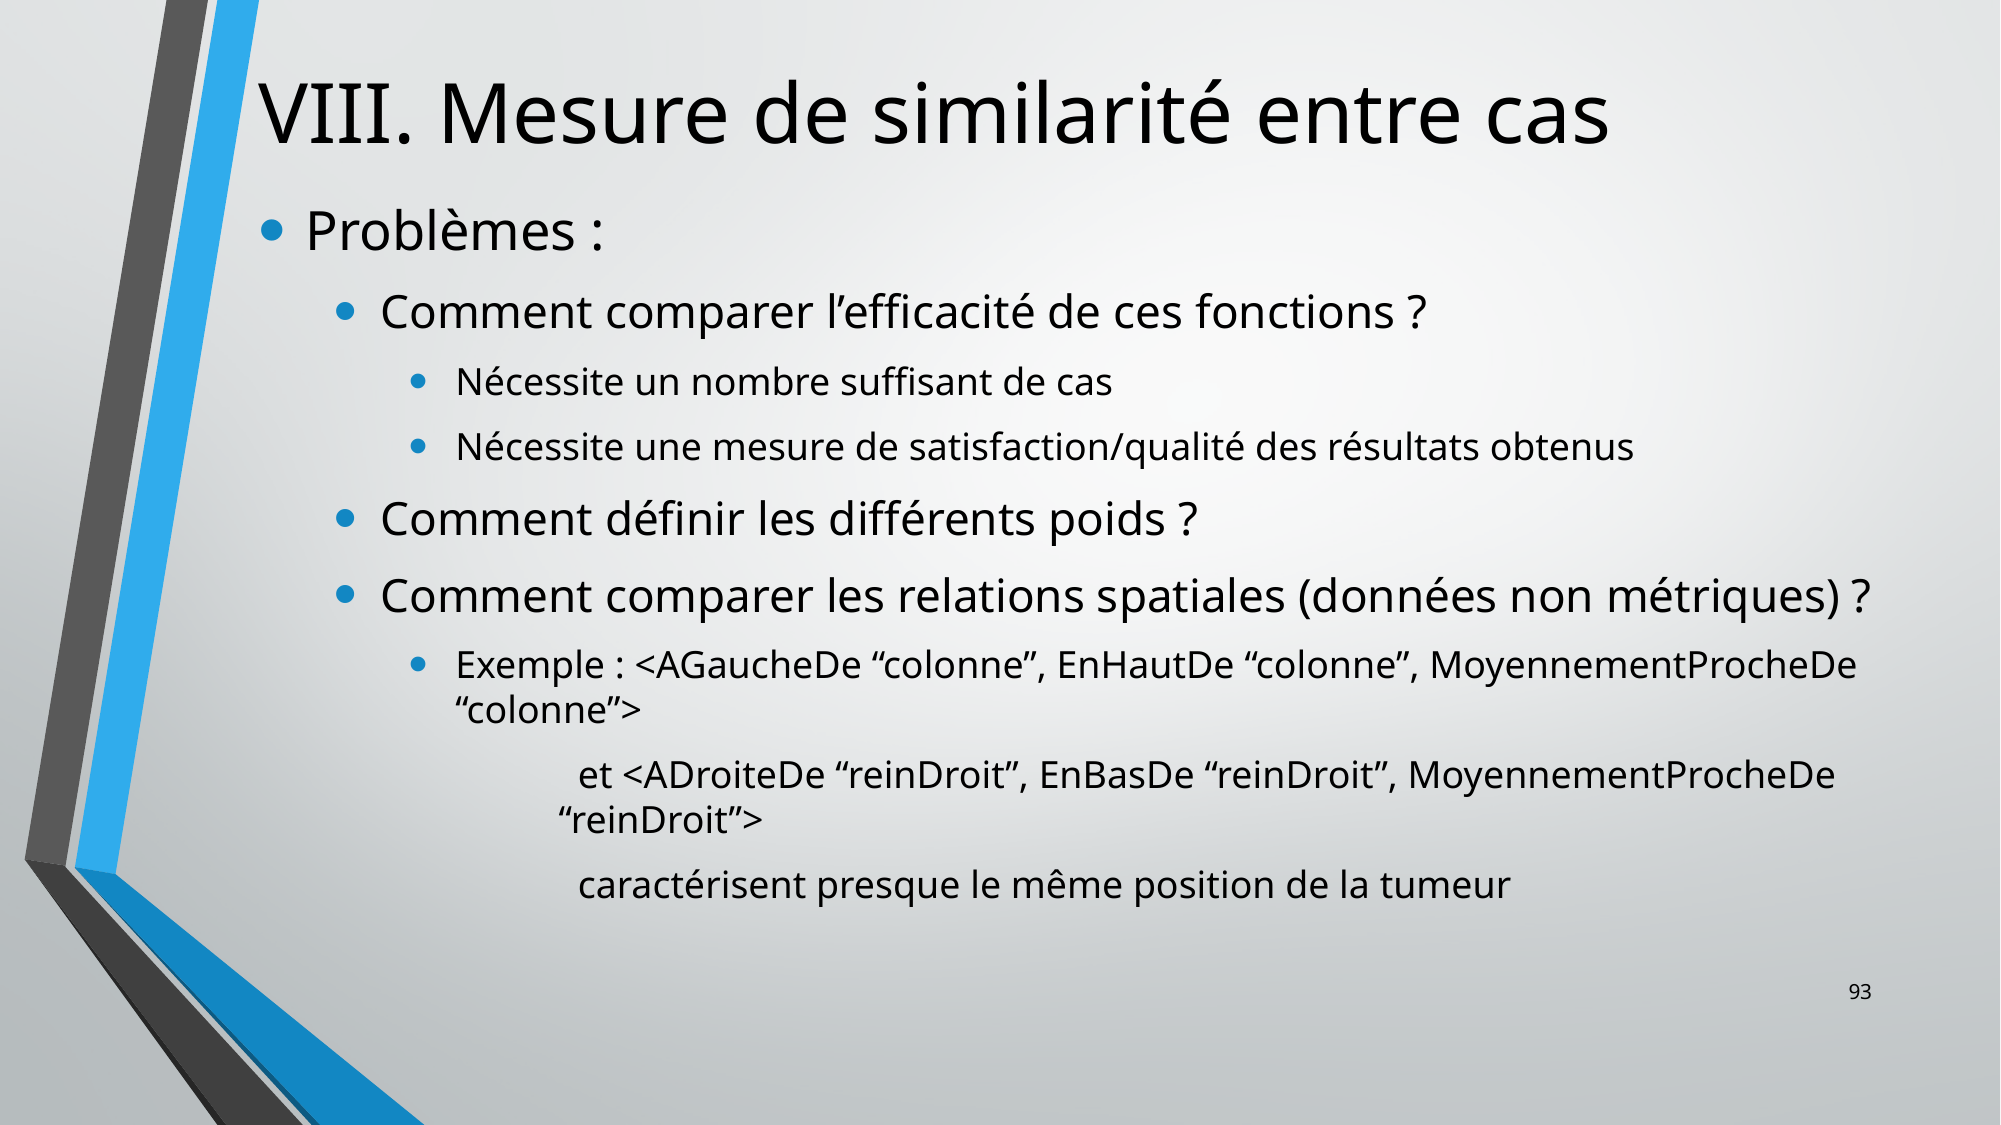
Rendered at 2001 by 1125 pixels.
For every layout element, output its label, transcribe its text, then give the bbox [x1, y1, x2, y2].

slide_number 93 [1796, 962, 1887, 1023]
list Problèmes : Comment comparer l’efficacité de ces fonctions ? Nécessite un nombre suffisant de cas Nécessite une mesure de satisfaction/qualité des résultats obtenus Comment définir les différents poids ? Comment comparer les relations spatiales (données non métriques) ? Exemple : <AGaucheDe “colonne”, EnHautDe “colonne”, MoyennementProcheDe “colonne”> et <ADroiteDe “reinDroit”, EnBasDe “reinDroit”, MoyennementProcheDe “reinDroit”> caractérisent presque le même position de la tumeur [243, 188, 1979, 1023]
title VIII. Mesure de similarité entre cas [243, 51, 1887, 188]
